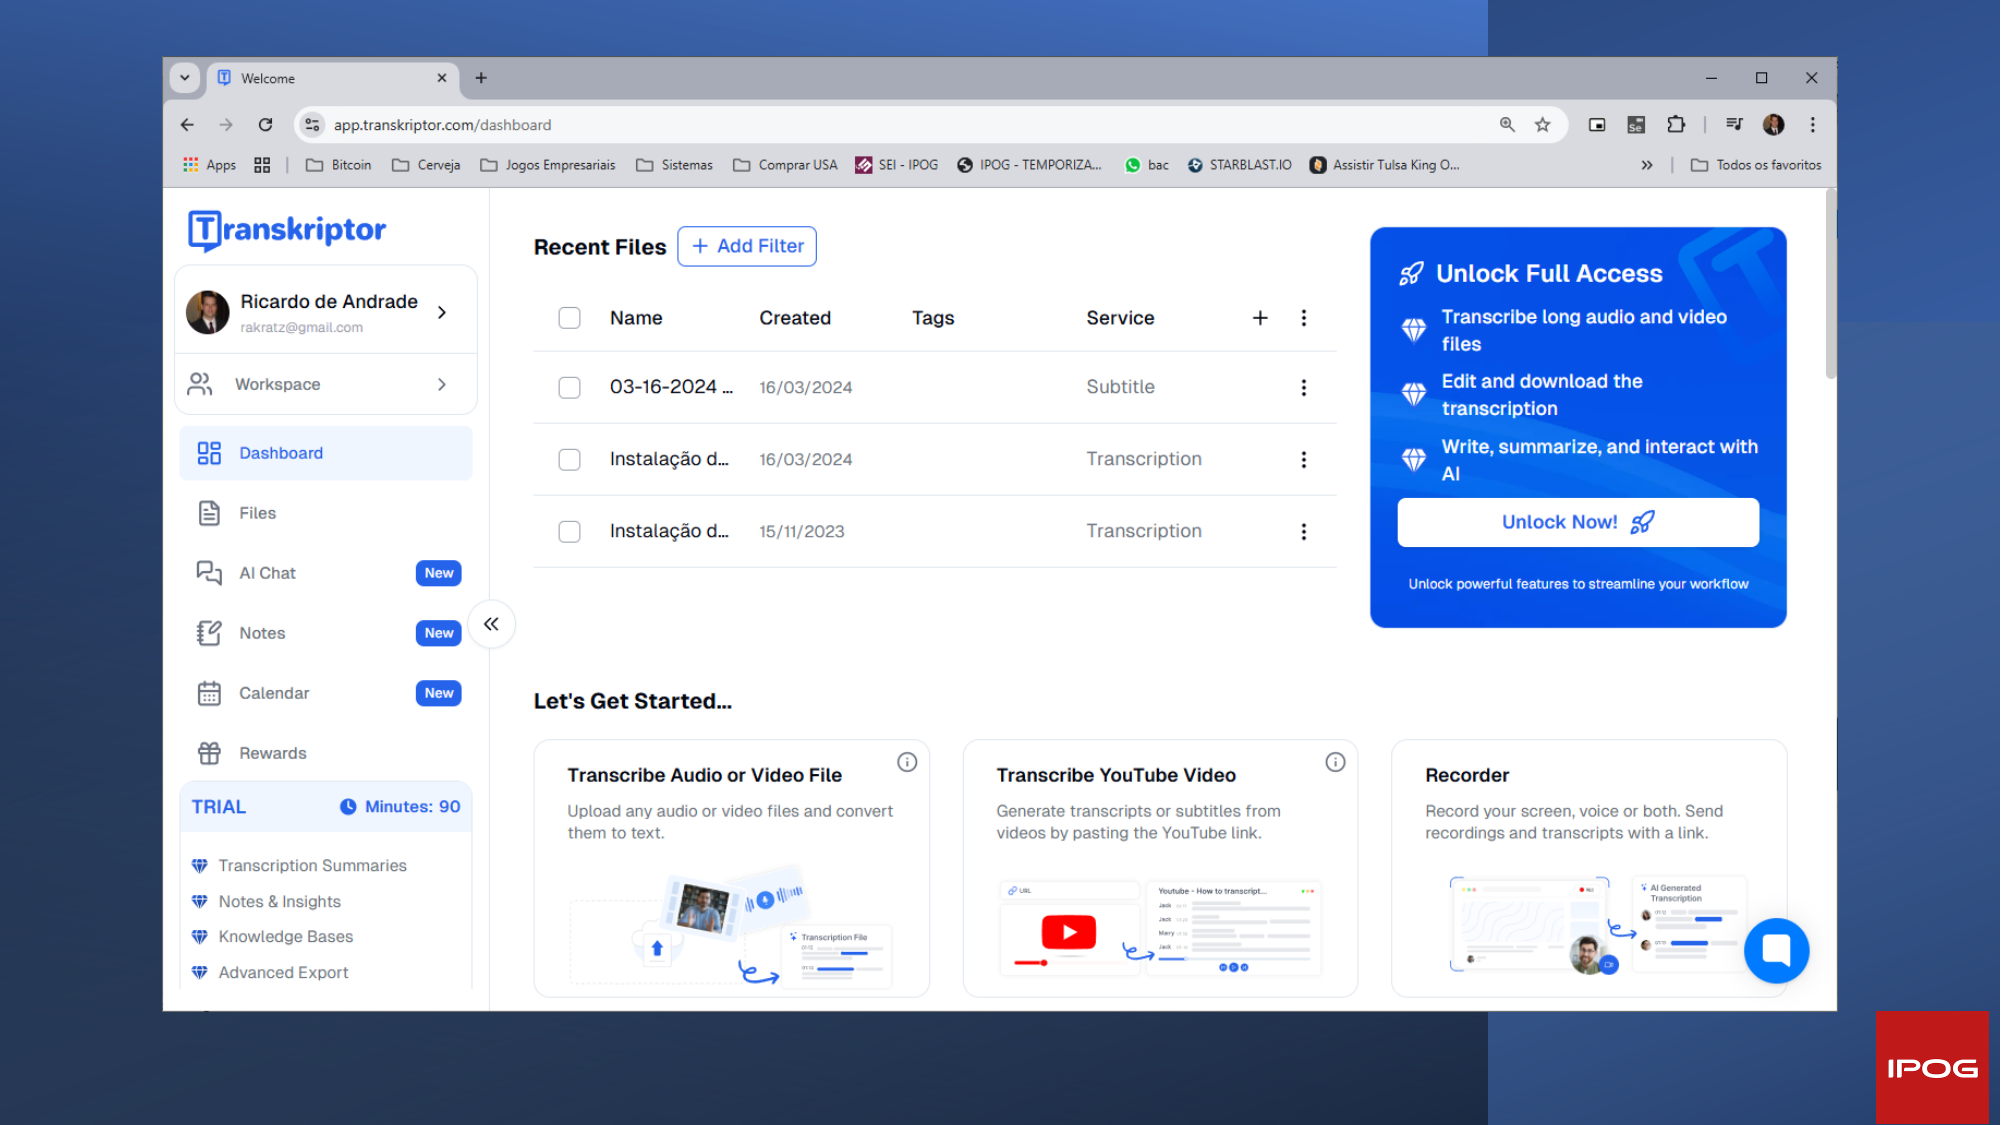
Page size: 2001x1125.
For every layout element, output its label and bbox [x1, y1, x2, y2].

picture [1876, 1011, 1989, 1124]
picture [162, 56, 1838, 1012]
text_box [0, 321, 2000, 1125]
text_box [0, 0, 1489, 321]
text_box [1489, 0, 2000, 321]
